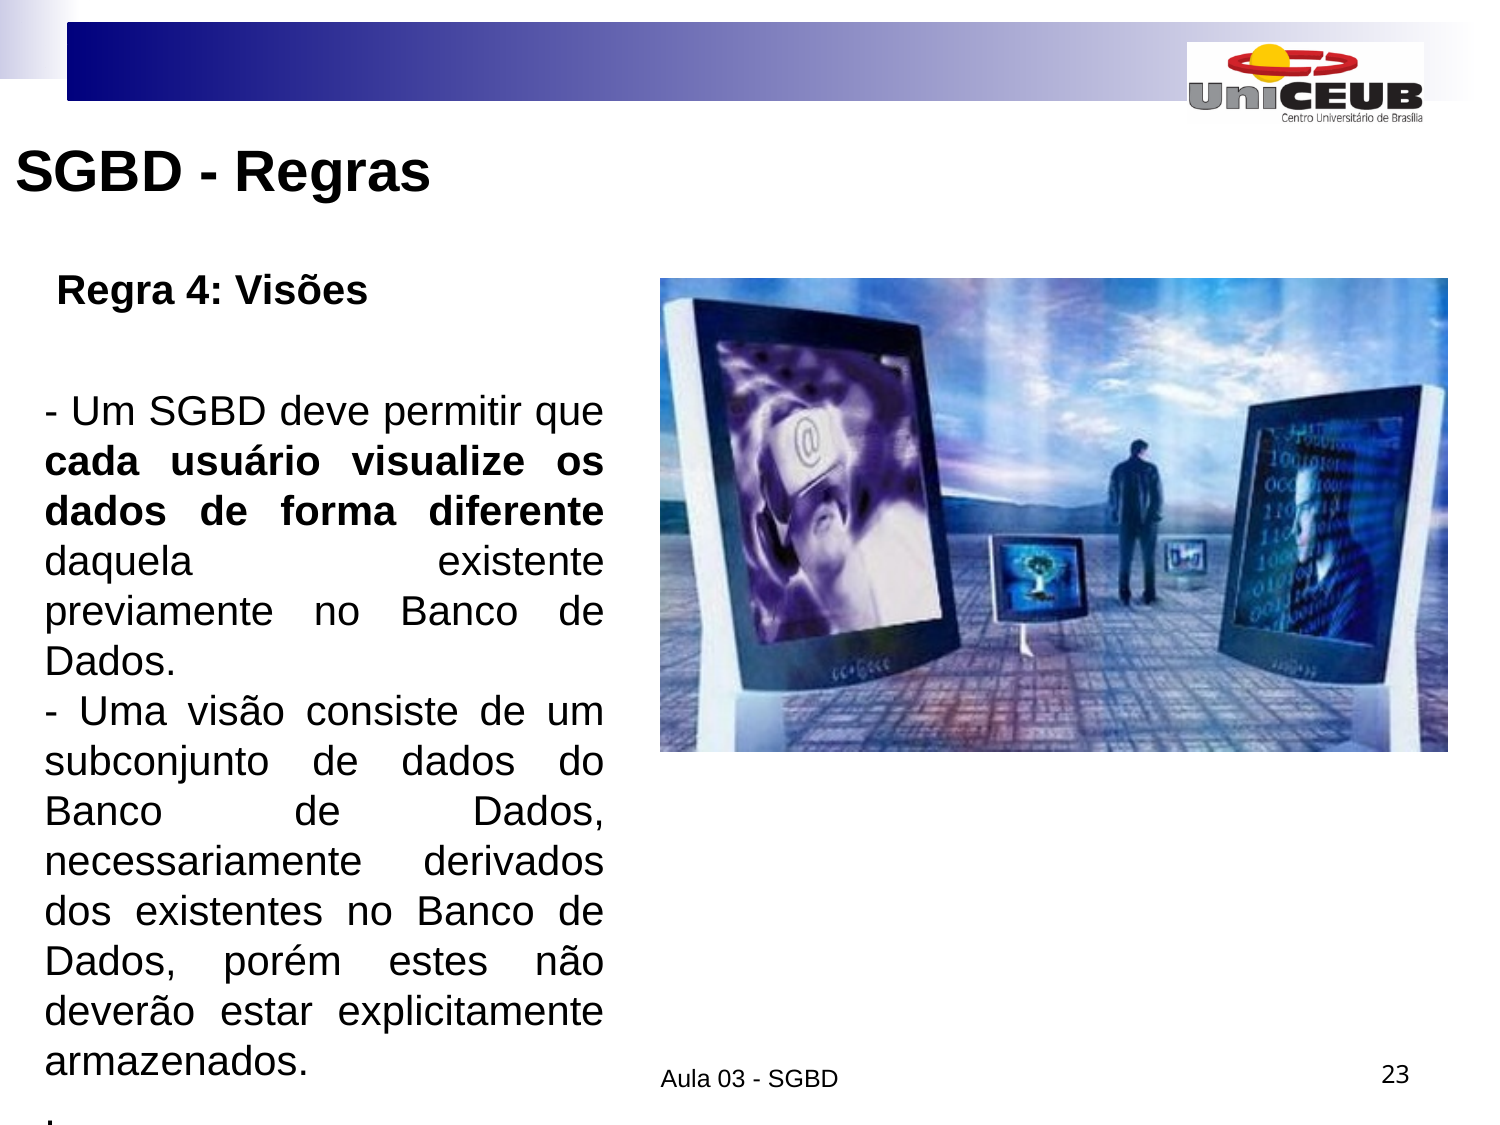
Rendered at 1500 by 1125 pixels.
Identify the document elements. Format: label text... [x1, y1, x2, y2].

title SGBD - Regras [0, 137, 1500, 199]
text_box Regra 4: Visões [41, 255, 821, 338]
text_box - Um SGBD deve permitir que cada usuário visualize os dados de forma diferente daquela existente previamente no Banco de Dados. - Uma visão consiste de um subconjunto de dados do Banco de Dados, necessariamente derivados dos existentes no Banco de Dados, porém estes não deverão estar explicitamente armazenados. . [29, 326, 620, 409]
footer Aula 03 - SGBD [512, 1025, 988, 1100]
picture [660, 278, 1448, 752]
picture [1186, 42, 1424, 125]
slide_number ‹#› [1074, 1025, 1425, 1100]
